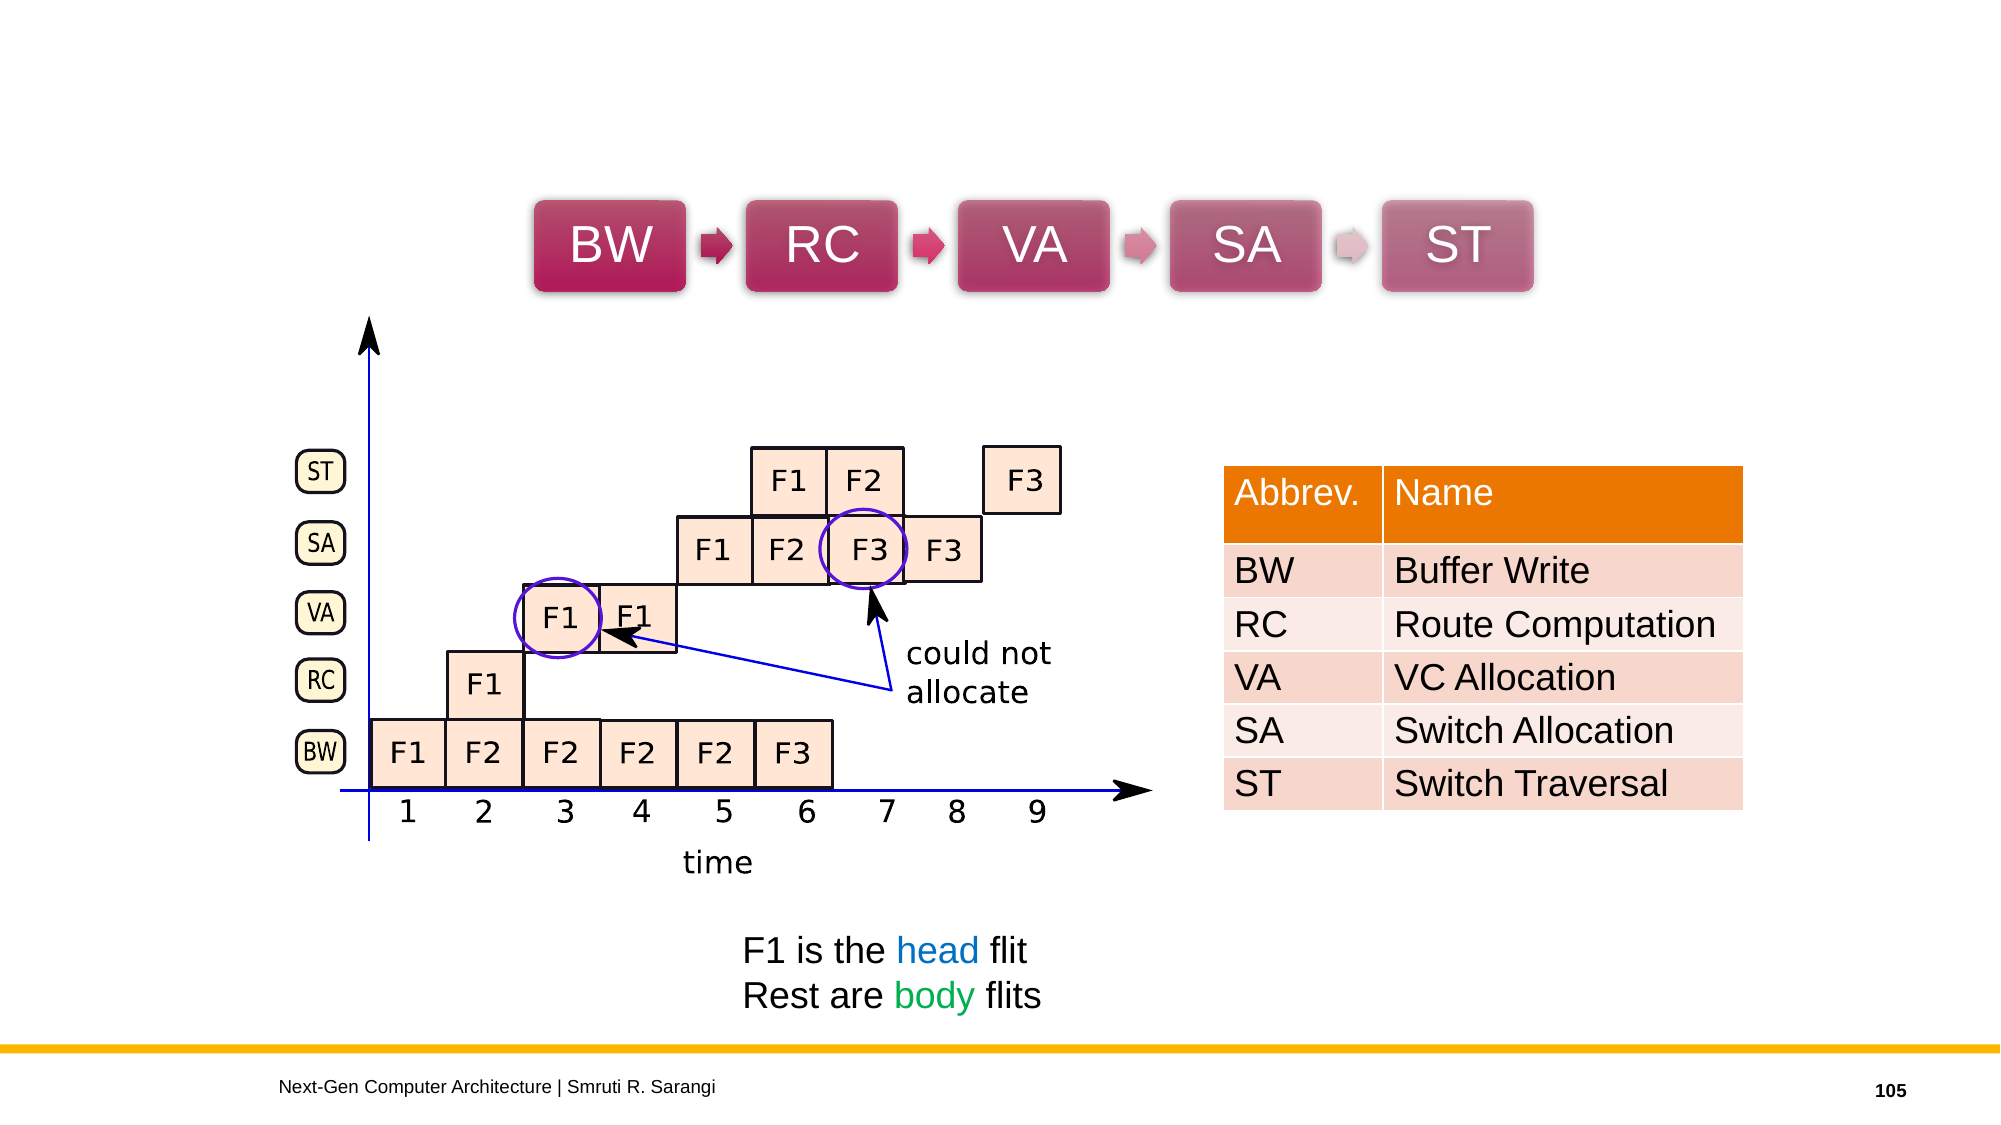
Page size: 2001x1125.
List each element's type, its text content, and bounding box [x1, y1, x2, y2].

table_cell VC Allocation [1384, 652, 1743, 703]
text_box F1 is the head flit Rest are body flits [727, 918, 1057, 1024]
table_cell BW [1224, 545, 1382, 597]
table_header Abbrev. [1224, 466, 1382, 543]
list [294, 315, 1157, 880]
table_cell ST [1224, 758, 1382, 810]
footer Next-Gen Computer Architecture | Smruti R. Sarangi [263, 1067, 1464, 1105]
table_header Name [1384, 466, 1743, 543]
table_cell VA [1224, 652, 1382, 703]
table_cell RC [1224, 598, 1382, 650]
slide_number 105 [1711, 1071, 1922, 1109]
table_cell Route Computation [1384, 598, 1743, 650]
table_cell Buffer Write [1384, 545, 1743, 597]
table_cell Switch Allocation [1384, 705, 1743, 756]
table_cell Switch Traversal [1384, 758, 1743, 810]
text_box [533, 142, 1534, 349]
table_cell SA [1224, 705, 1382, 756]
